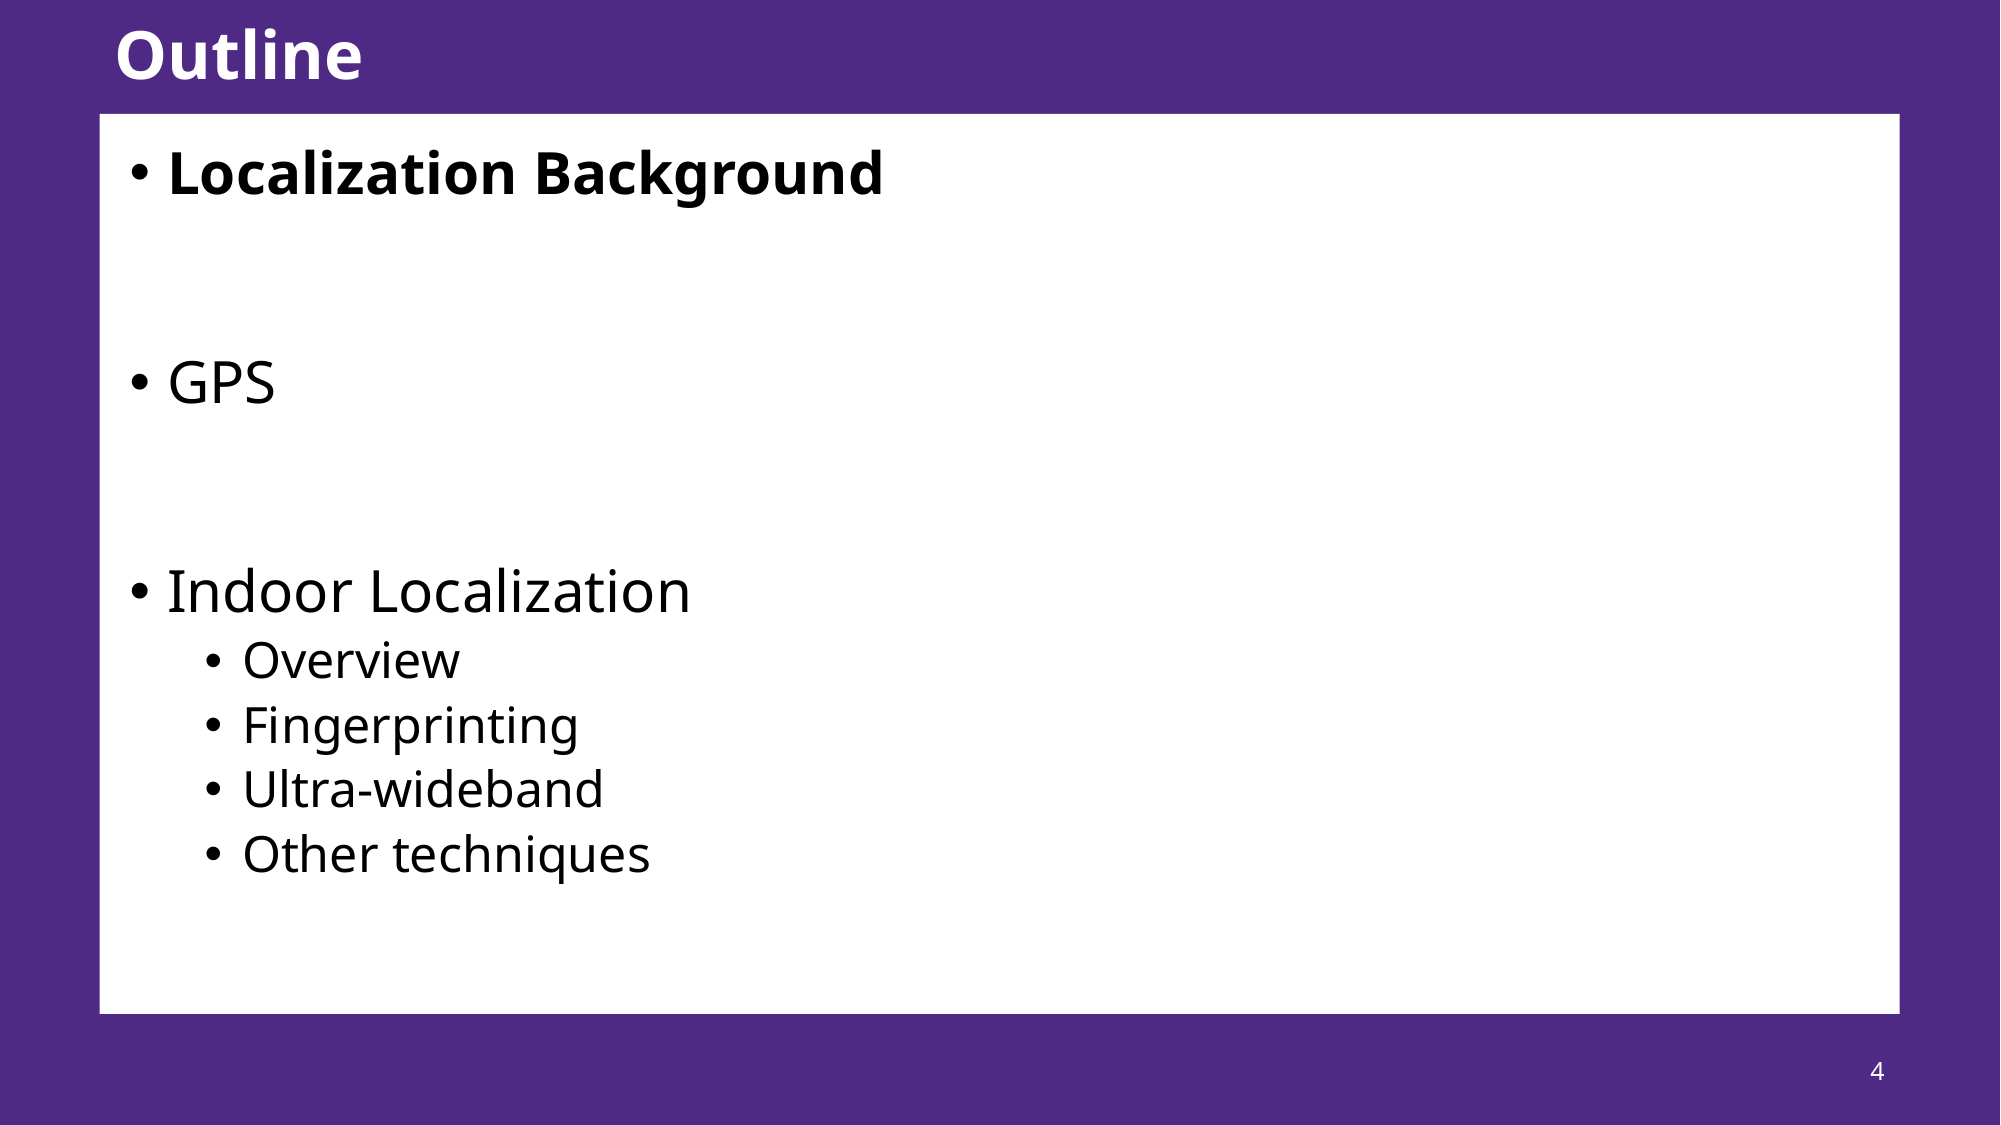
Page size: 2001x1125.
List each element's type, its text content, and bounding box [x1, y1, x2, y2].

title Outline [99, 1, 1900, 114]
slide_number 4 [1749, 1042, 1900, 1103]
list Localization Background GPS Indoor Localization Overview Fingerprinting Ultra-wideband Other techniques [99, 114, 1900, 1014]
